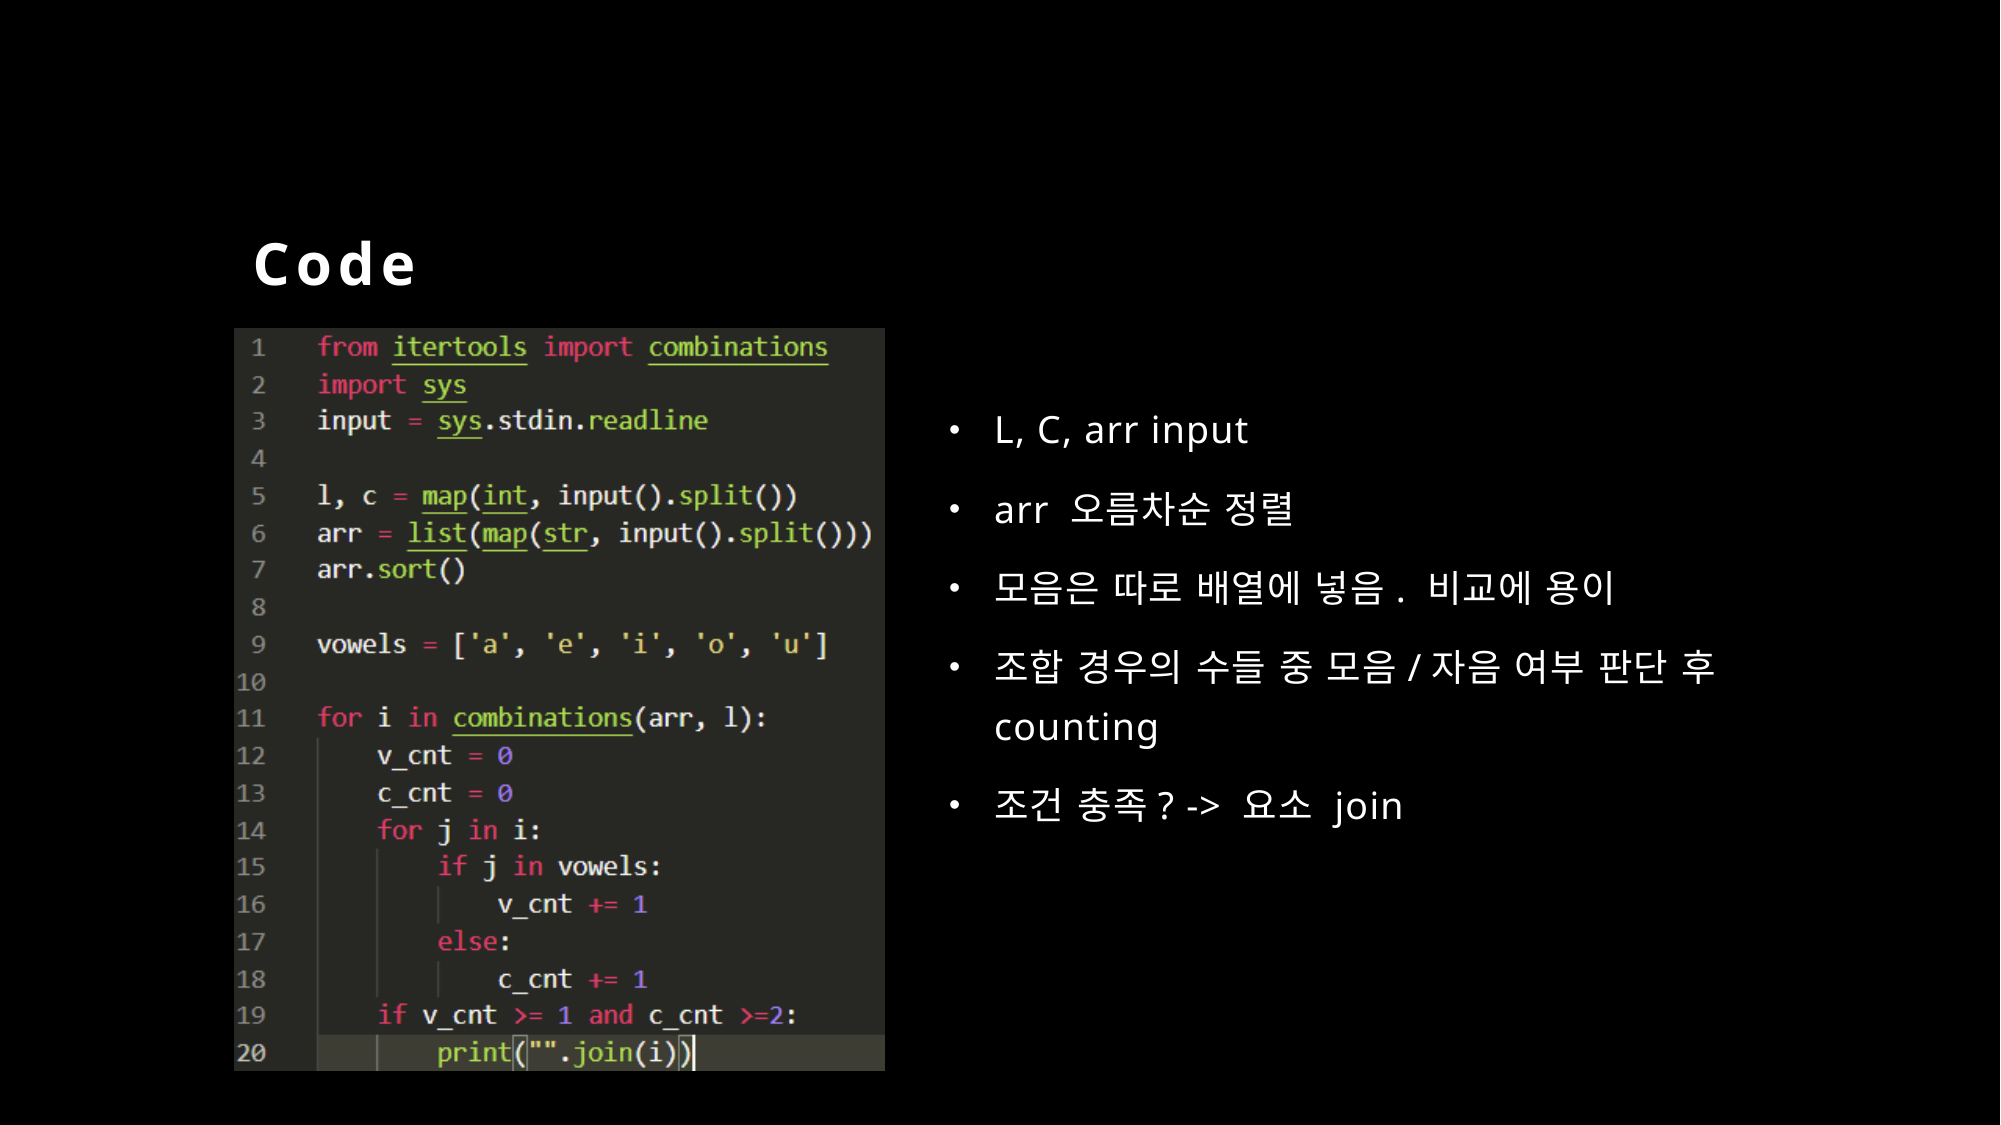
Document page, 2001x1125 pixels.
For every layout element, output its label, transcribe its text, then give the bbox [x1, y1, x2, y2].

title Code [234, 171, 1750, 313]
picture [234, 328, 885, 1071]
list L, C, arr input arr 오름차순 정렬 모음은 따로 배열에 넣음. 비교에 용이 조합 경우의 수들 중 모음/자음 여부 판단 후 counting 조건 충족? -> 요소 join [931, 375, 1843, 1000]
